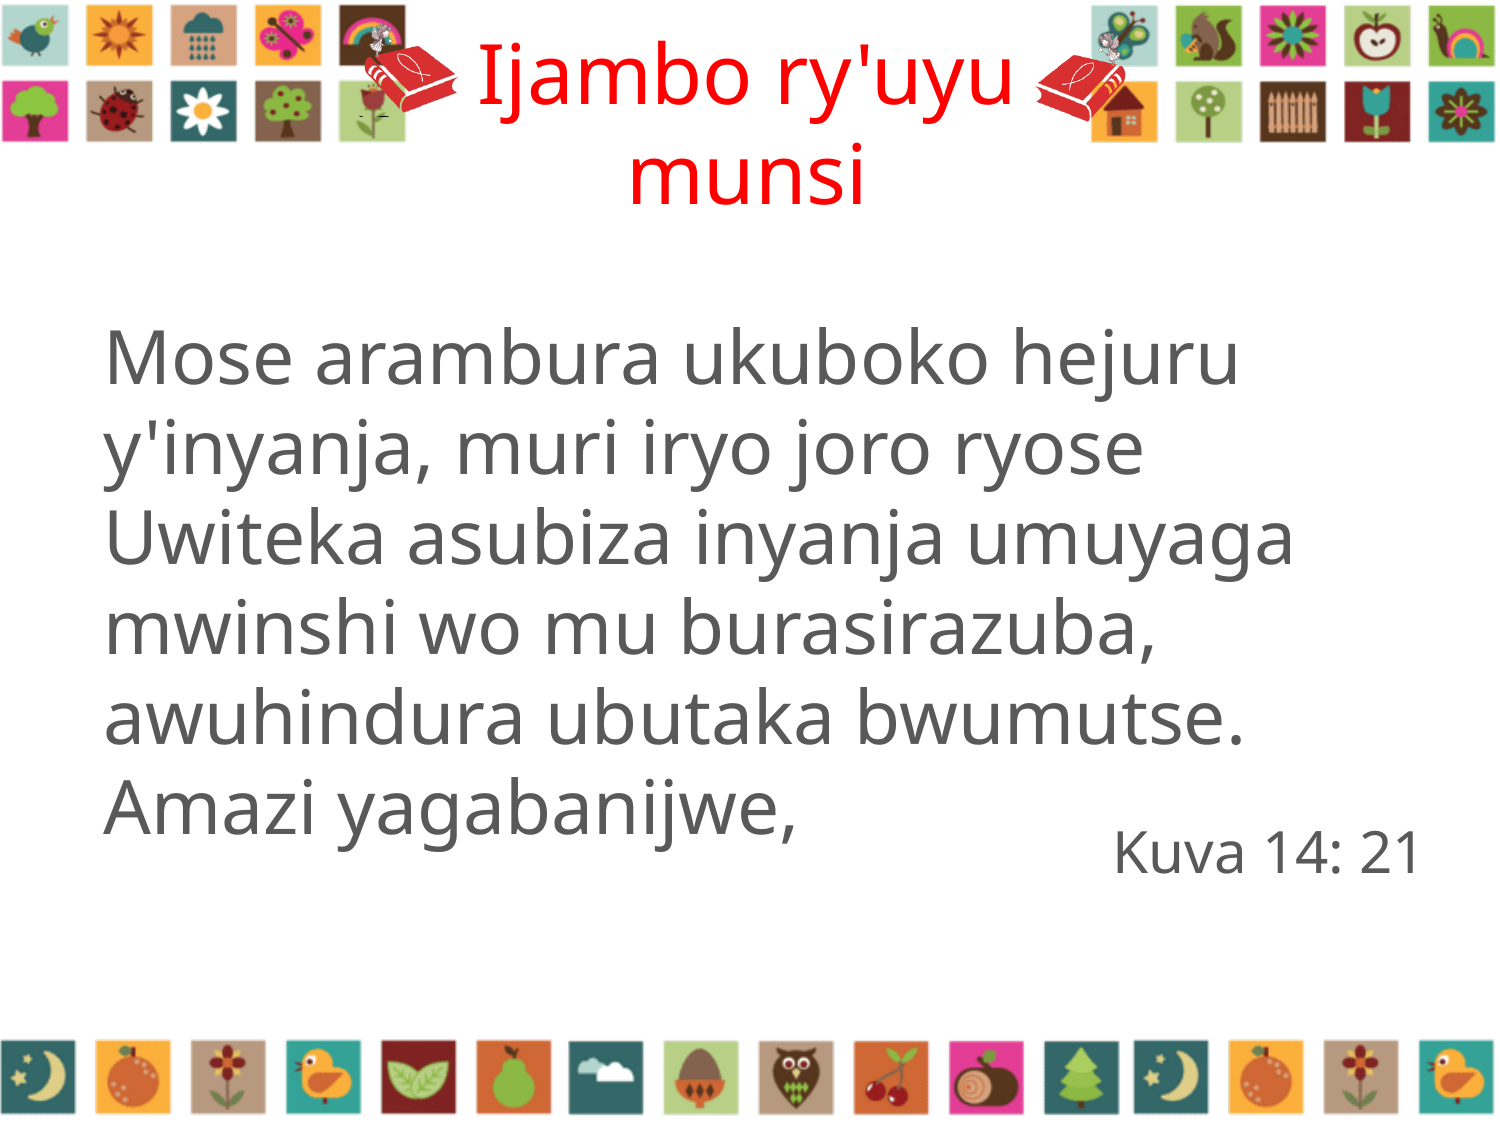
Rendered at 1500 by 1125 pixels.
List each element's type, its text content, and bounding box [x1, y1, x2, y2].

picture [1003, 3, 1500, 150]
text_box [0, 1028, 1500, 1118]
text_box Kuva 14: 21 [808, 807, 1441, 893]
text_box Ijambo ry'uyu munsi [414, 13, 1080, 229]
text_box Mose arambura ukuboko hejuru y'inyanja, muri iryo joro ryose Uwiteka asubiza inyanja umuyaga mwinshi wo mu burasirazuba, awuhindura ubutaka bwumutse. Amazi yagabanijwe, [88, 302, 1436, 858]
picture [0, 3, 490, 150]
